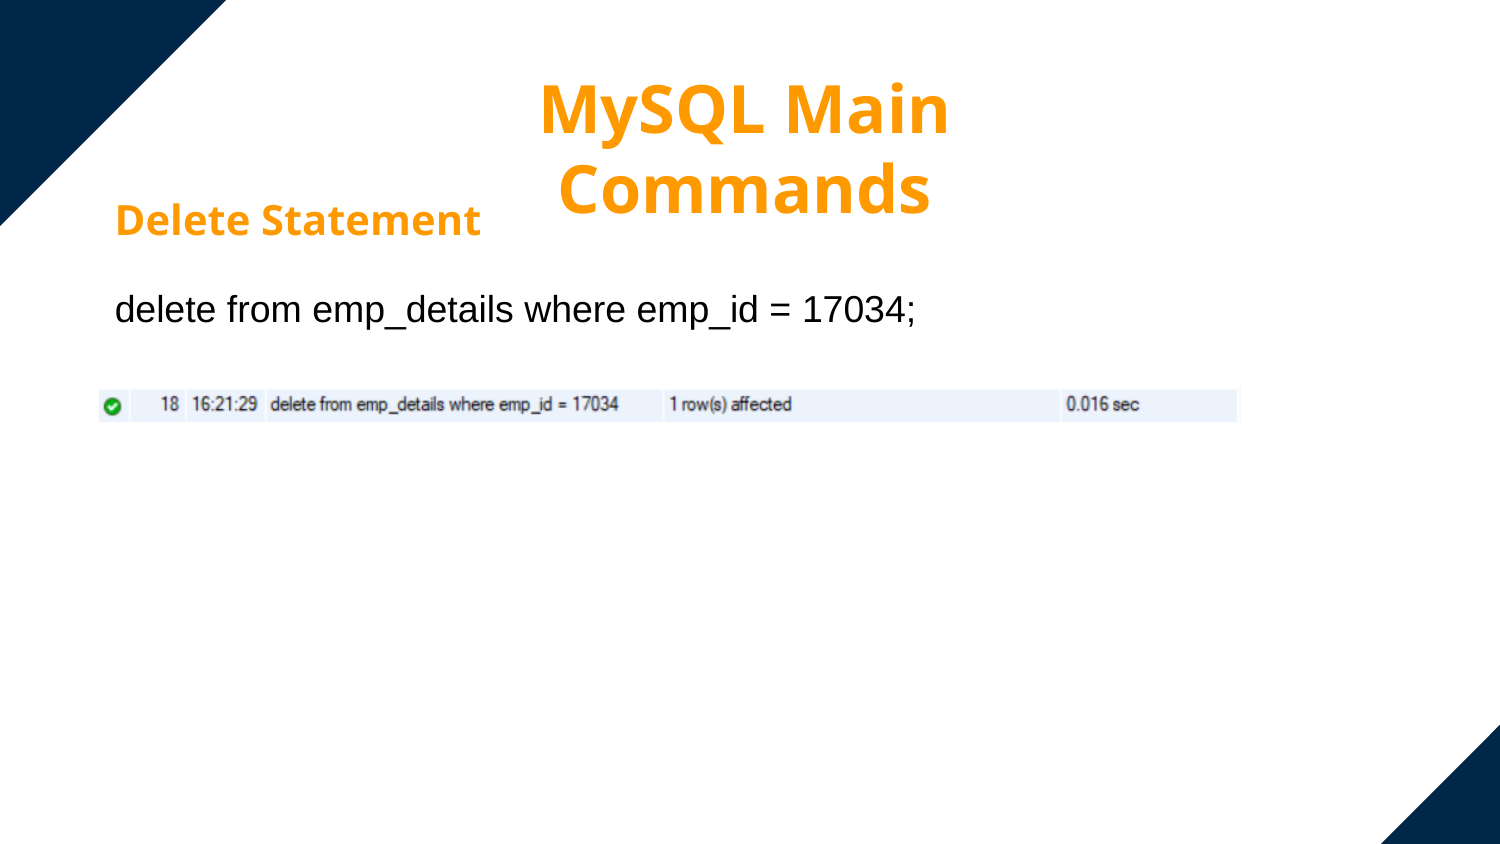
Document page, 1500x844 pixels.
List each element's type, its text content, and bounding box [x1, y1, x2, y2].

text_box MySQL Main Commands [355, 59, 1134, 234]
text_box [0, 0, 229, 229]
picture [99, 386, 1241, 422]
text_box Delete Statement [99, 186, 655, 251]
text_box delete from emp_details where emp_id = 17034; [99, 277, 1282, 338]
text_box [1377, 721, 1500, 844]
